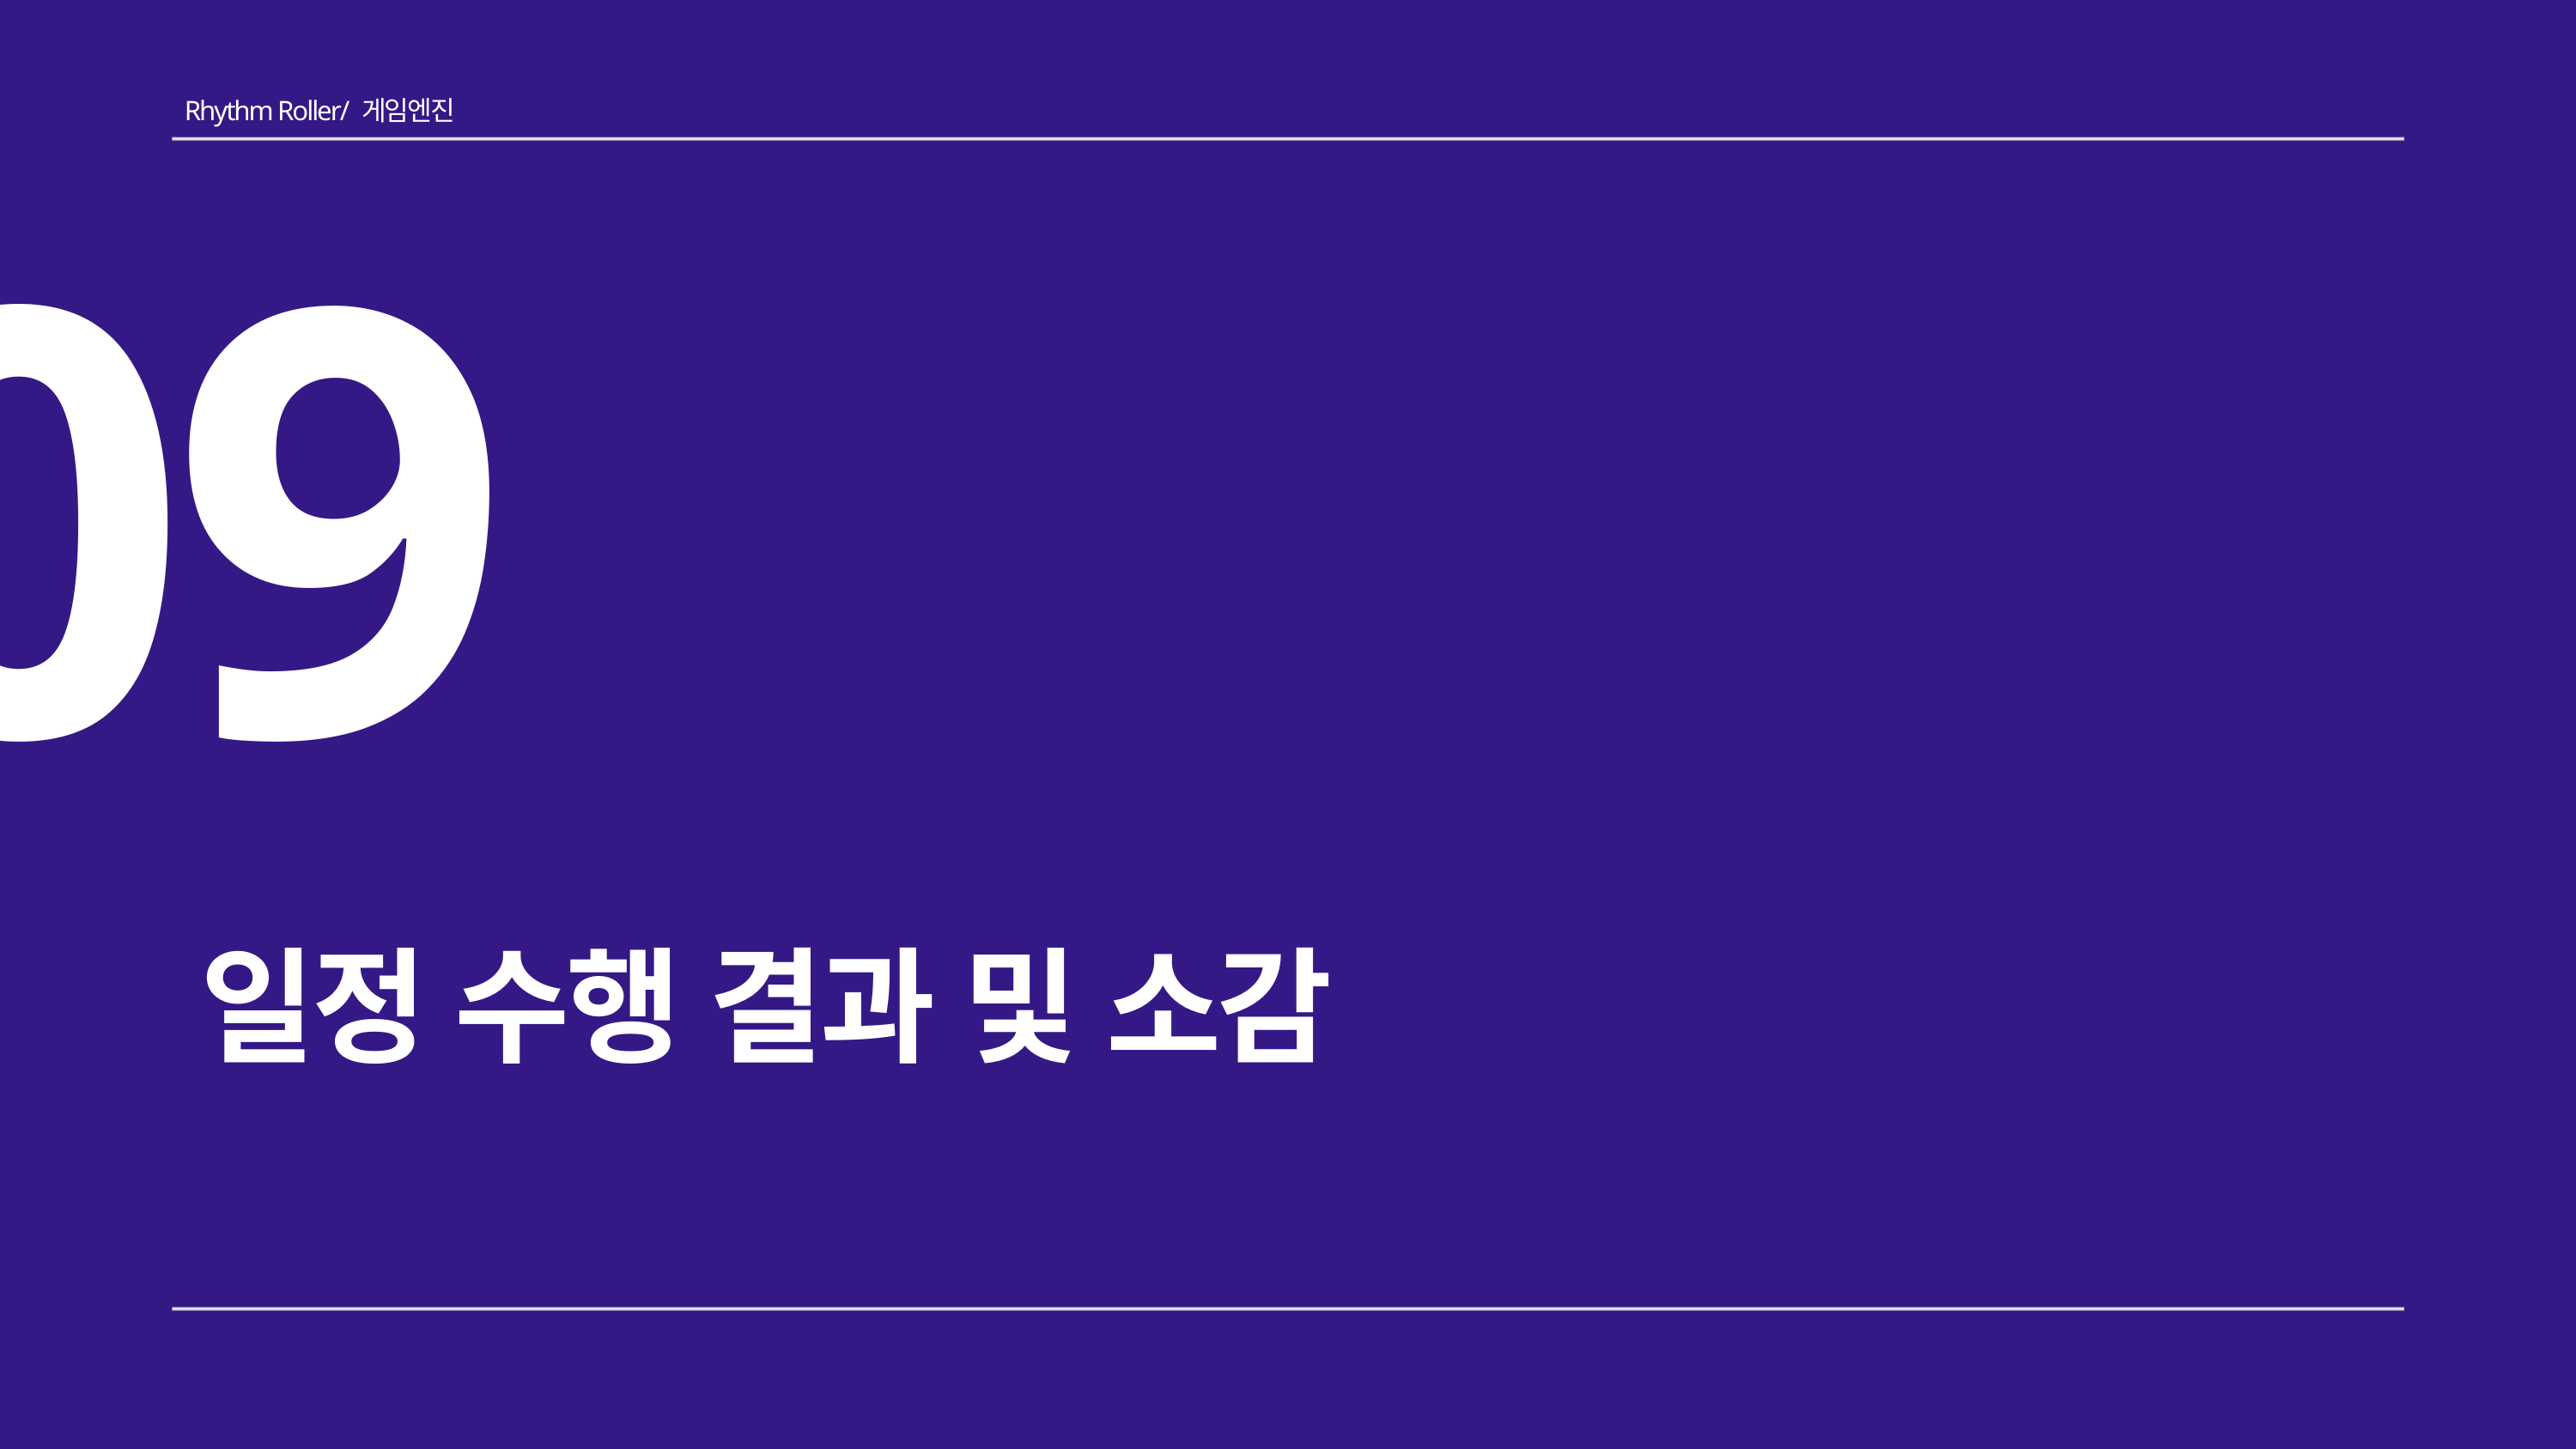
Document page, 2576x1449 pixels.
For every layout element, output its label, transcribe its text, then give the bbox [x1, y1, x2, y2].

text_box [171, 1302, 2404, 1315]
text_box Rhythm Roller/ 게임엔진 [172, 87, 913, 131]
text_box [171, 132, 2404, 146]
text_box 09 [0, 134, 1004, 862]
text_box 일정 수행 결과 및 소감 [187, 921, 1900, 1084]
